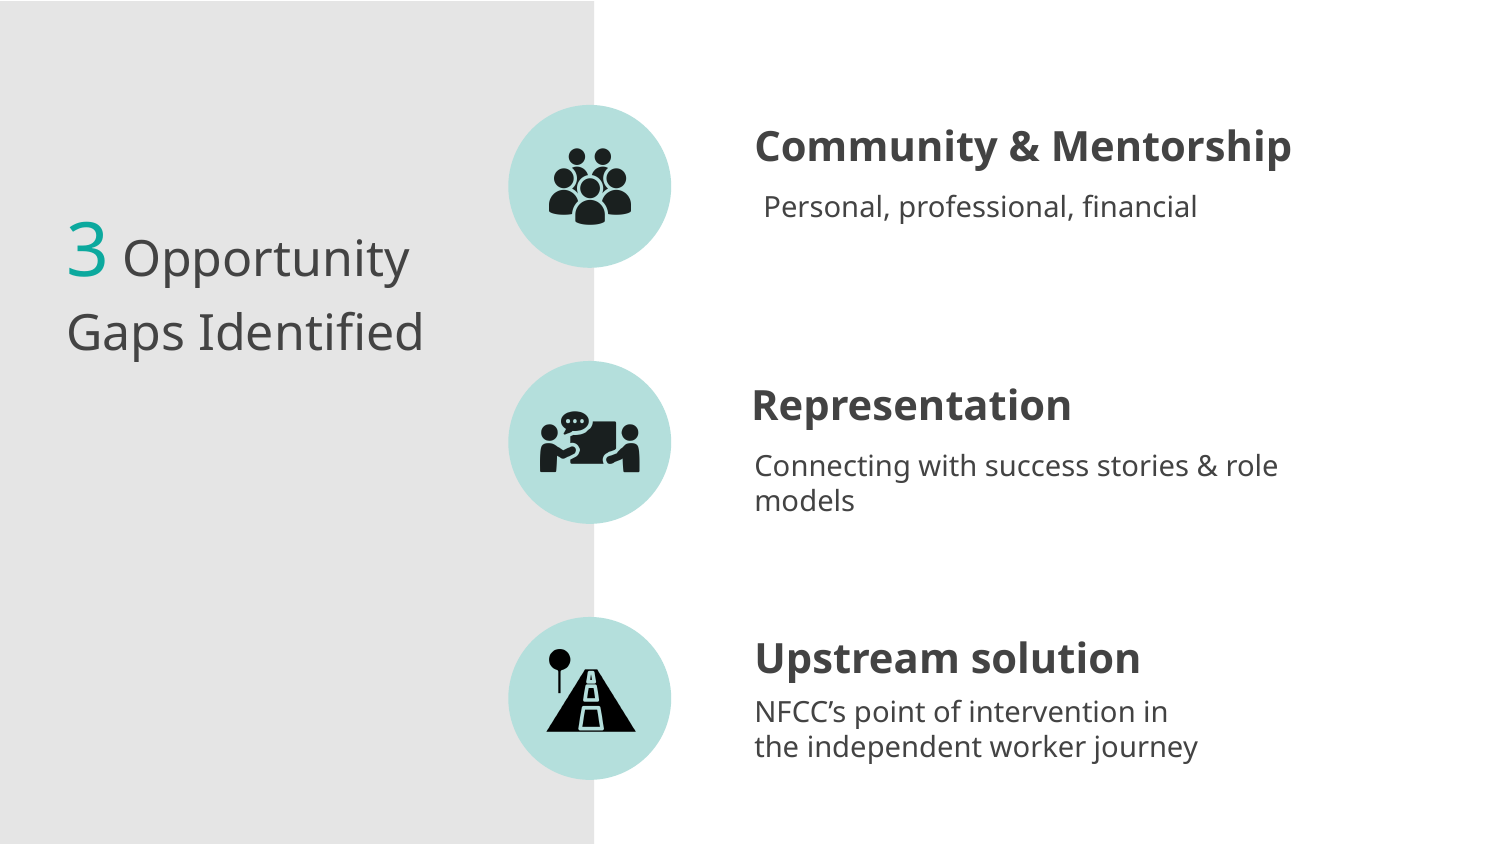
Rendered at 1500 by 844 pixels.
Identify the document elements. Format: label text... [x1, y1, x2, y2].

text_box Upstream solution [739, 616, 1453, 697]
text_box [508, 104, 672, 268]
text_box [508, 360, 672, 524]
picture [548, 145, 631, 228]
text_box Personal, professional, financial [748, 173, 1241, 239]
picture [509, 620, 673, 743]
text_box NFCC’s point of intervention in the independent worker journey [739, 678, 1232, 779]
picture [537, 389, 643, 494]
text_box Connecting with success stories & role models [739, 431, 1371, 532]
text_box [0, 1, 595, 844]
title Representation [736, 363, 1210, 455]
text_box [527, 751, 652, 780]
text_box Community & Mentorship [739, 104, 1371, 185]
text_box 3 Opportunity Gaps Identified [51, 173, 455, 376]
